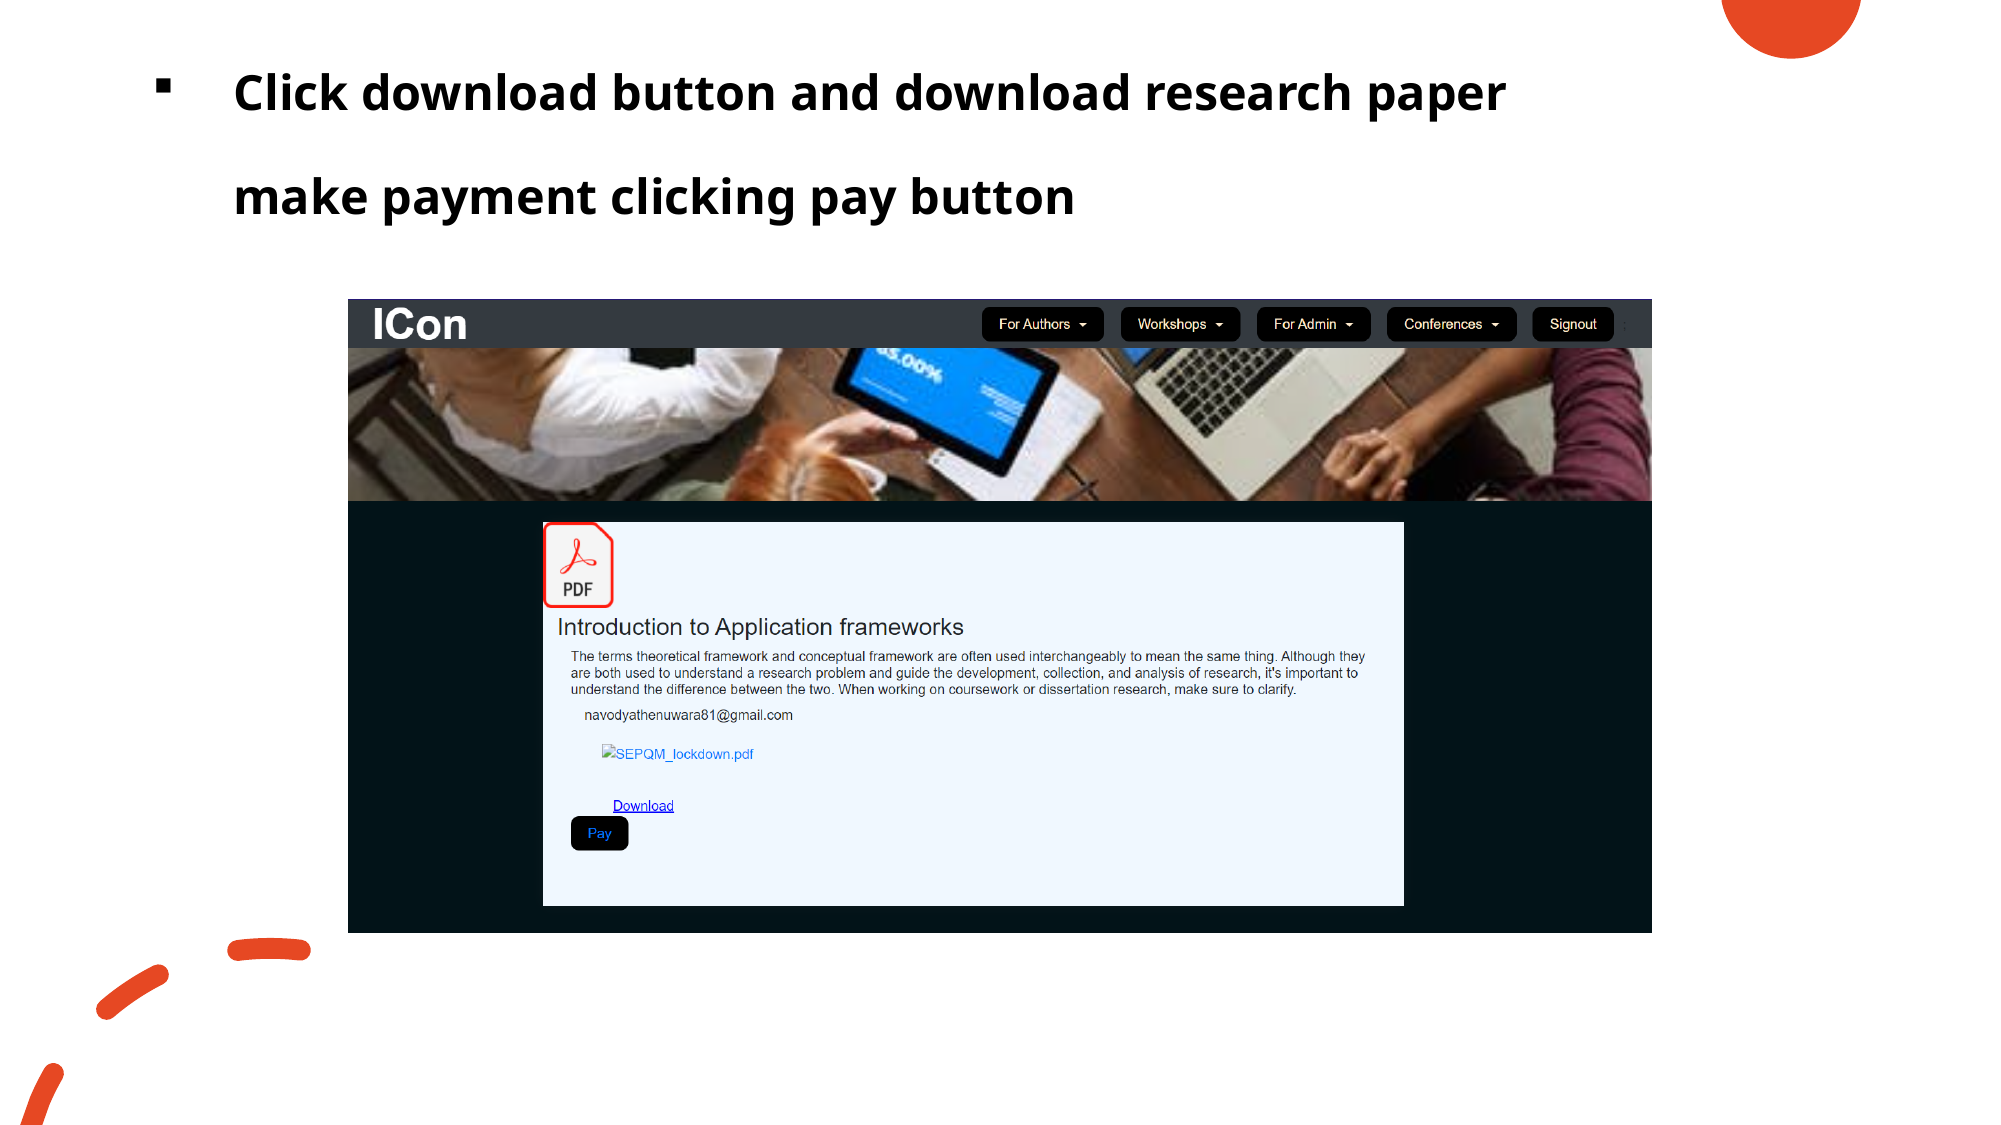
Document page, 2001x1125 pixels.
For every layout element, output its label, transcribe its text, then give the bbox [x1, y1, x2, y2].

title Click download button and download research paper make payment clicking pay button [137, 59, 1863, 278]
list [348, 299, 1652, 933]
